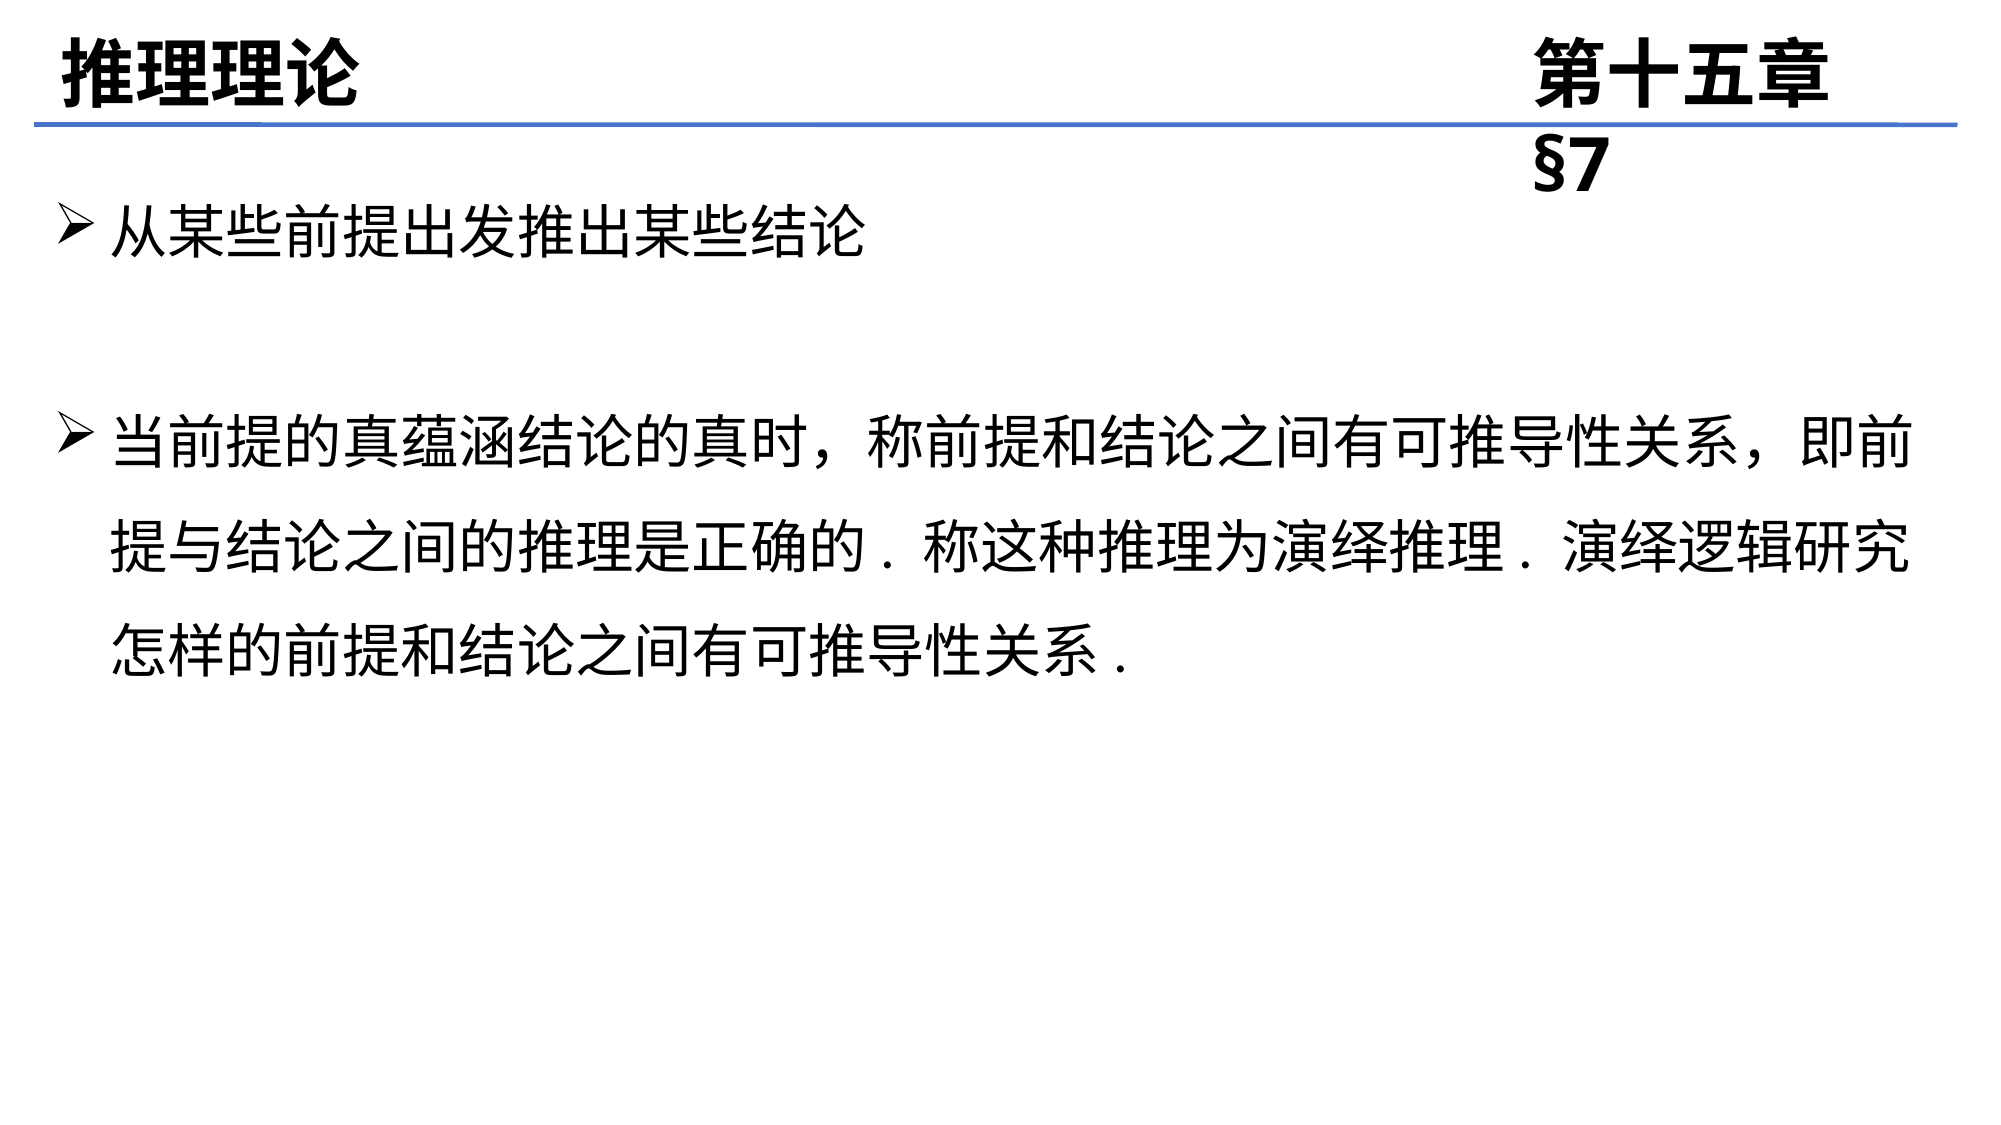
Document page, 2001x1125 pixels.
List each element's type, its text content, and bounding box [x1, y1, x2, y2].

text_box 第十五章 §7 [1517, 19, 1958, 124]
text_box 从某些前提出发推出某些结论 当前提的真蕴涵结论的真时，称前提和结论之间有可推导性关系，即前提与结论之间的推理是正确的. 称这种推理为演绎推理. 演绎逻辑研究怎样的前提和结论之间有可推导性关系. [38, 153, 1951, 1065]
text_box 第十五章 §7 [1517, 126, 1958, 214]
text_box 推理理论 [46, 18, 932, 124]
